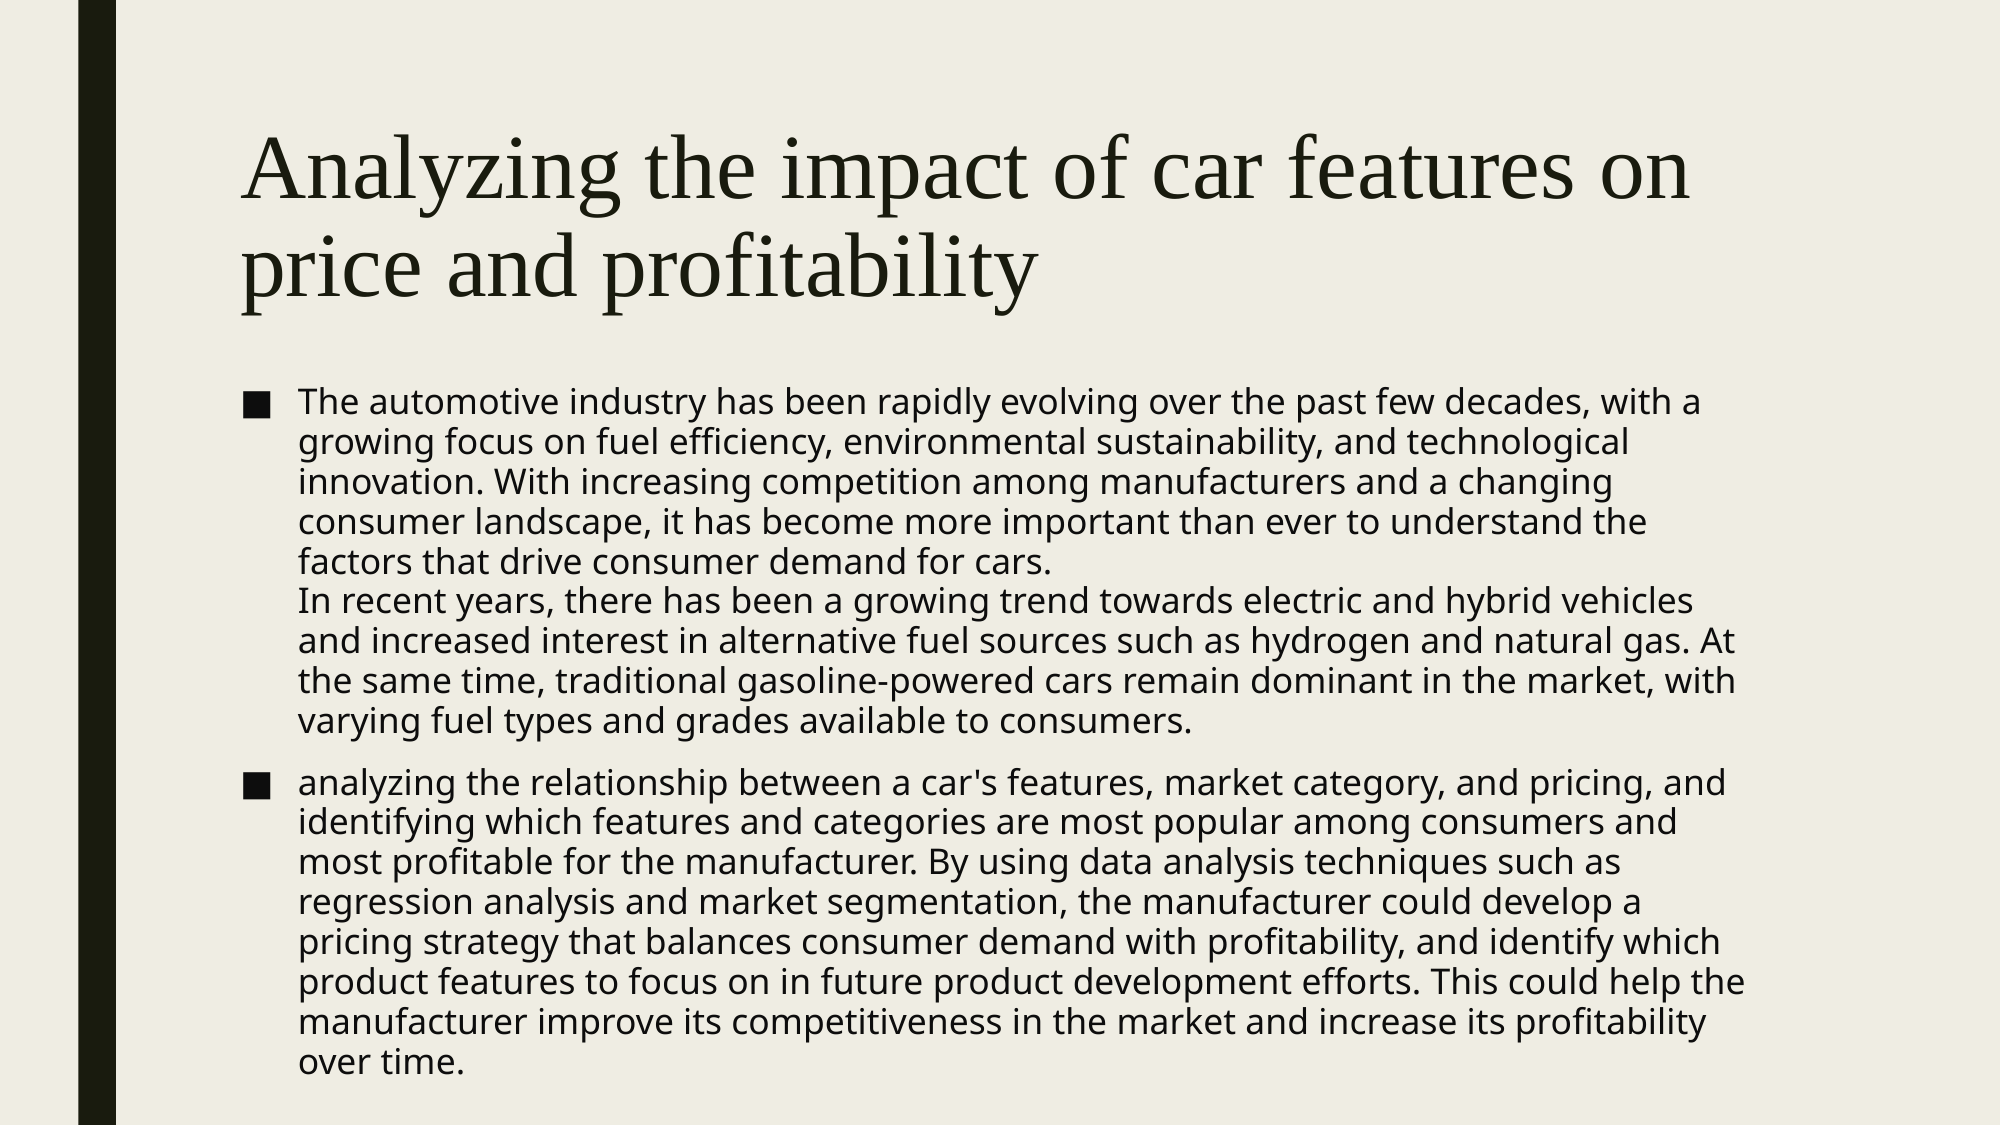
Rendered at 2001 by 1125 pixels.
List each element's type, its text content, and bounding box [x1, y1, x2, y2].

title Analyzing the impact of car features on price and profitability [225, 112, 1800, 357]
list The automotive industry has been rapidly evolving over the past few decades, with a growing focus on fuel efficiency, environmental sustainability, and technological innovation. With increasing competition among manufacturers and a changing consumer landscape, it has become more important than ever to understand the factors that drive consumer demand for cars. In recent years, there has been a growing trend towards electric and hybrid vehicles and increased interest in alternative fuel sources such as hydrogen and natural gas. At the same time, traditional gasoline-powered cars remain dominant in the market, with varying fuel types and grades available to consumers. analyzing the relationship between a car's features, market category, and pricing, and identifying which features and categories are most popular among consumers and most profitable for the manufacturer. By using data analysis techniques such as regression analysis and market segmentation, the manufacturer could develop a pricing strategy that balances consumer demand with profitability, and identify which product features to focus on in future product development efforts. This could help the manufacturer improve its competitiveness in the market and increase its profitability over time. [225, 375, 1783, 1101]
